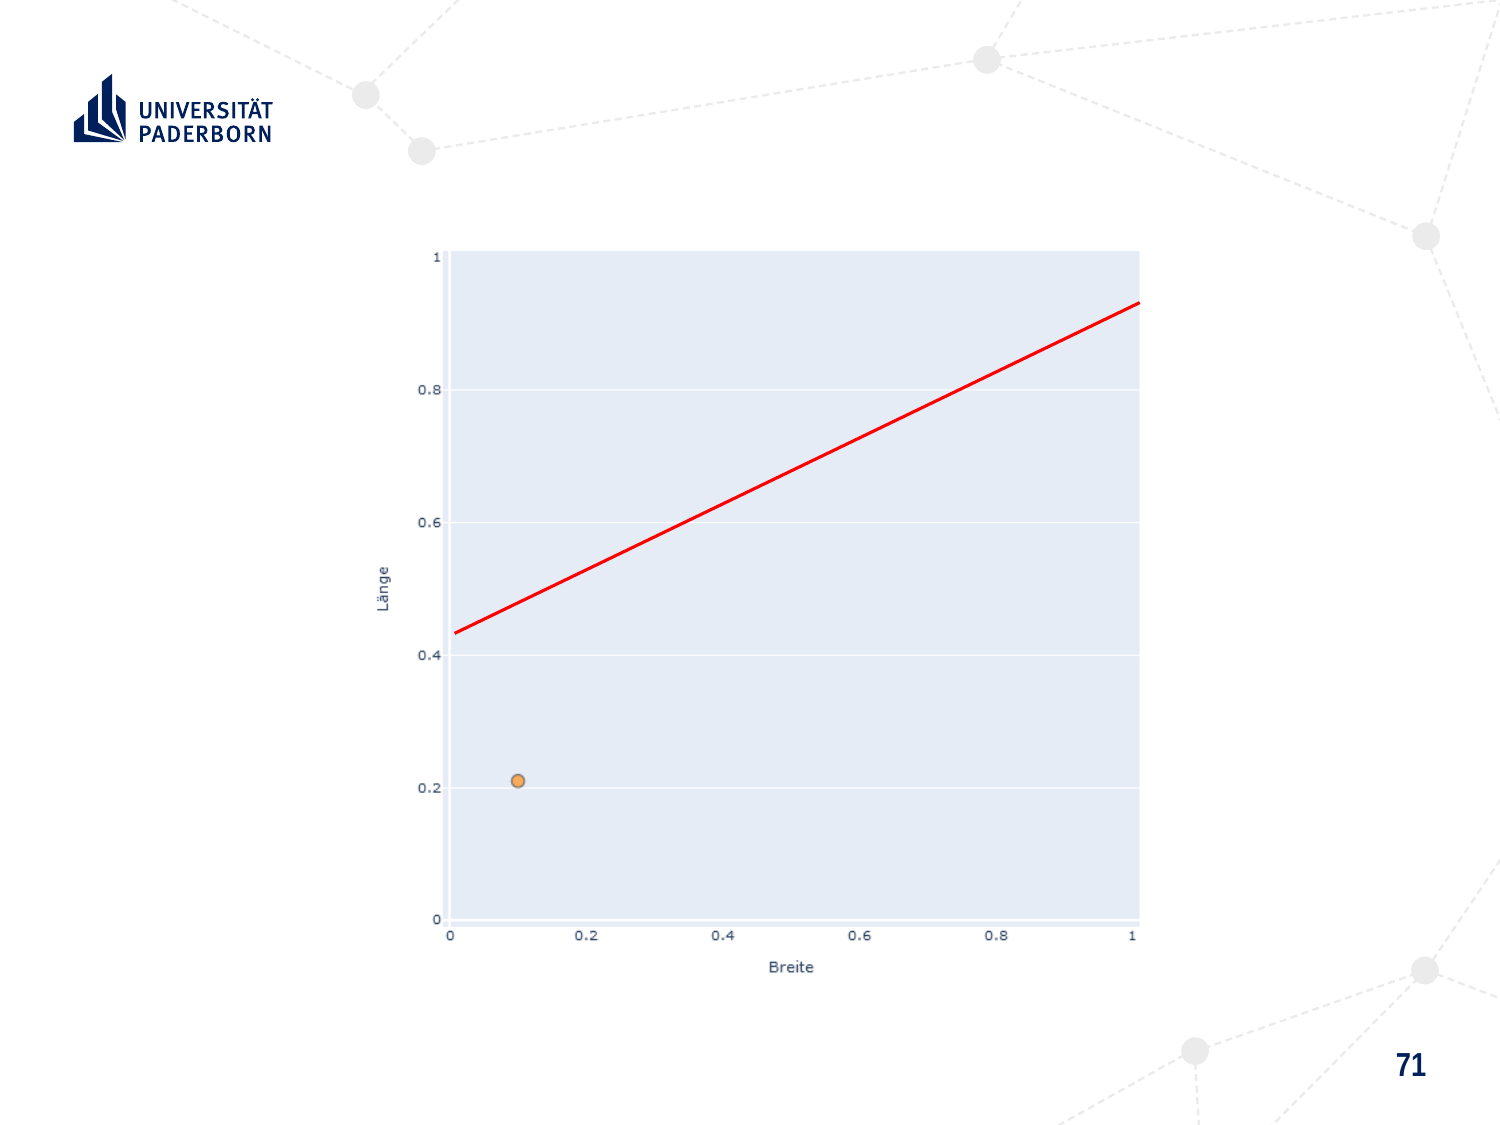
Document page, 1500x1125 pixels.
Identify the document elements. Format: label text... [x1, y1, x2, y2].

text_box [454, 302, 1140, 634]
slide_number 71 [1308, 1042, 1427, 1091]
picture [360, 219, 1188, 986]
